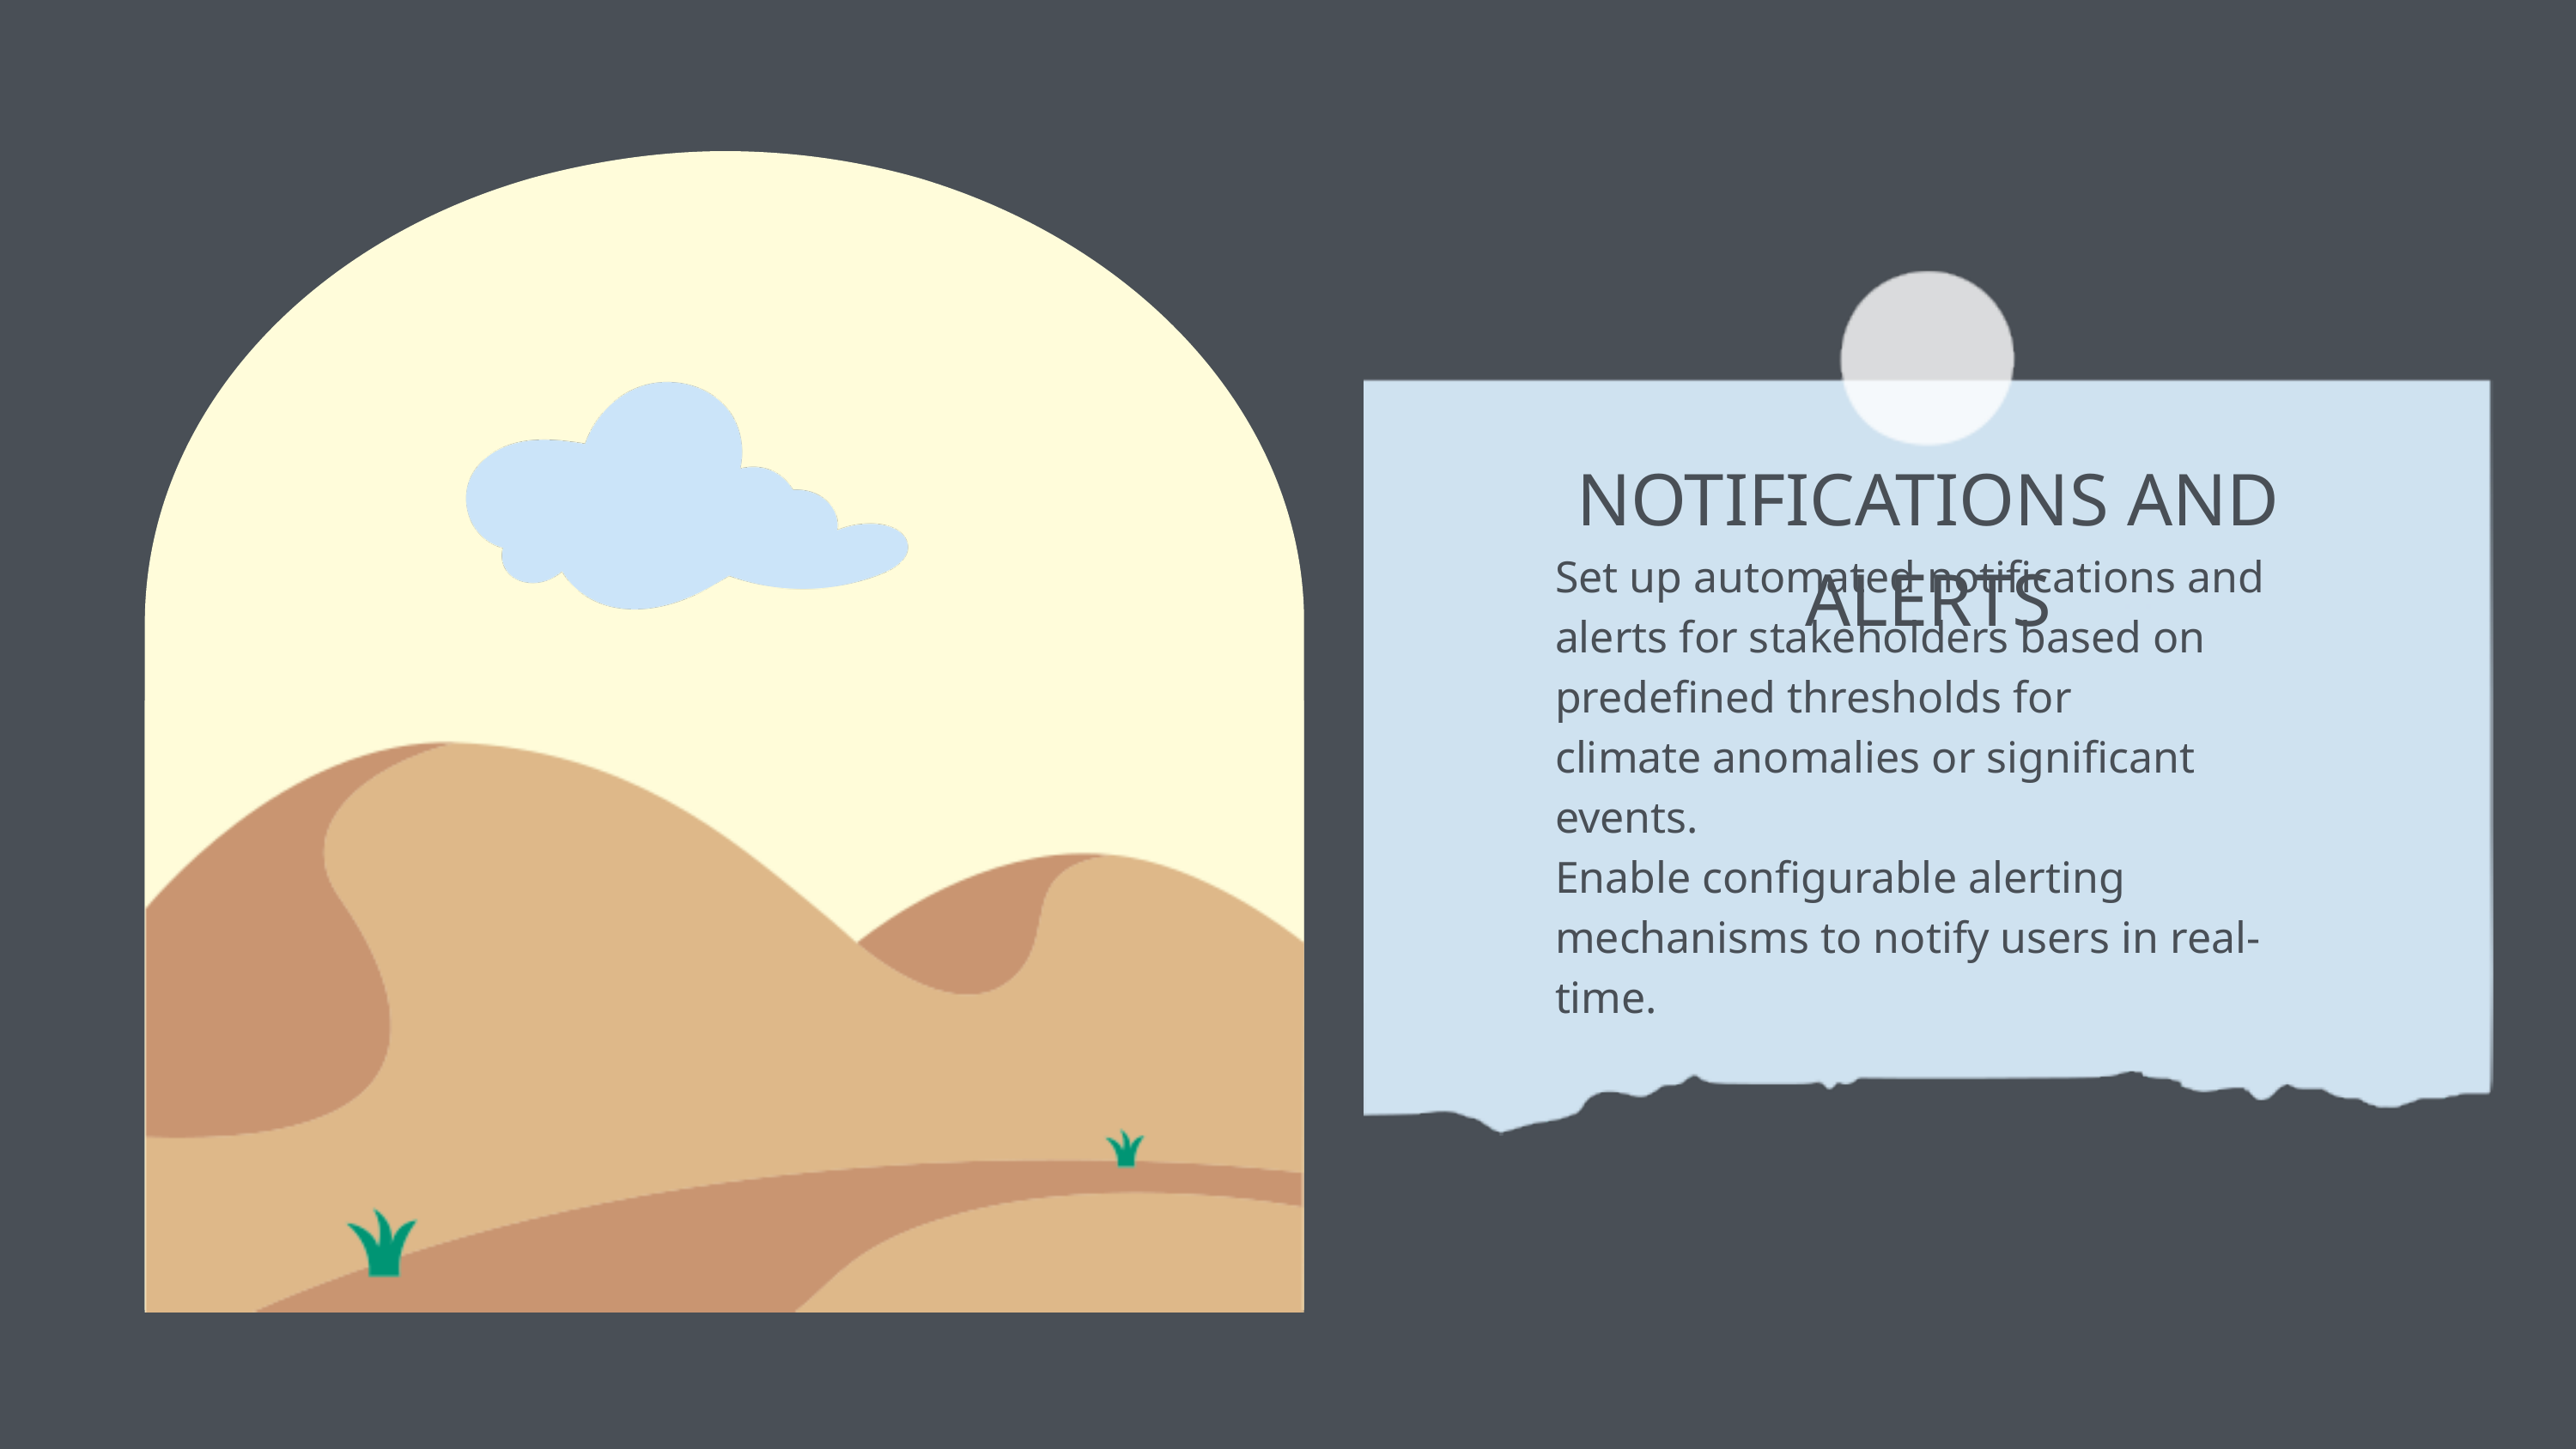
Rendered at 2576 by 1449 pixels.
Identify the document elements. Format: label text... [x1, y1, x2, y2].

text_box [1364, 266, 2494, 1136]
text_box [144, 150, 1304, 1311]
text_box Set up automated notifications and alerts for stakeholders based on predefined thresholds for climate anomalies or significant events. Enable configurable alerting mechanisms to notify users in real-time. [1555, 541, 2302, 1082]
text_box NOTIFICATIONS AND ALERTS [1555, 440, 2302, 541]
